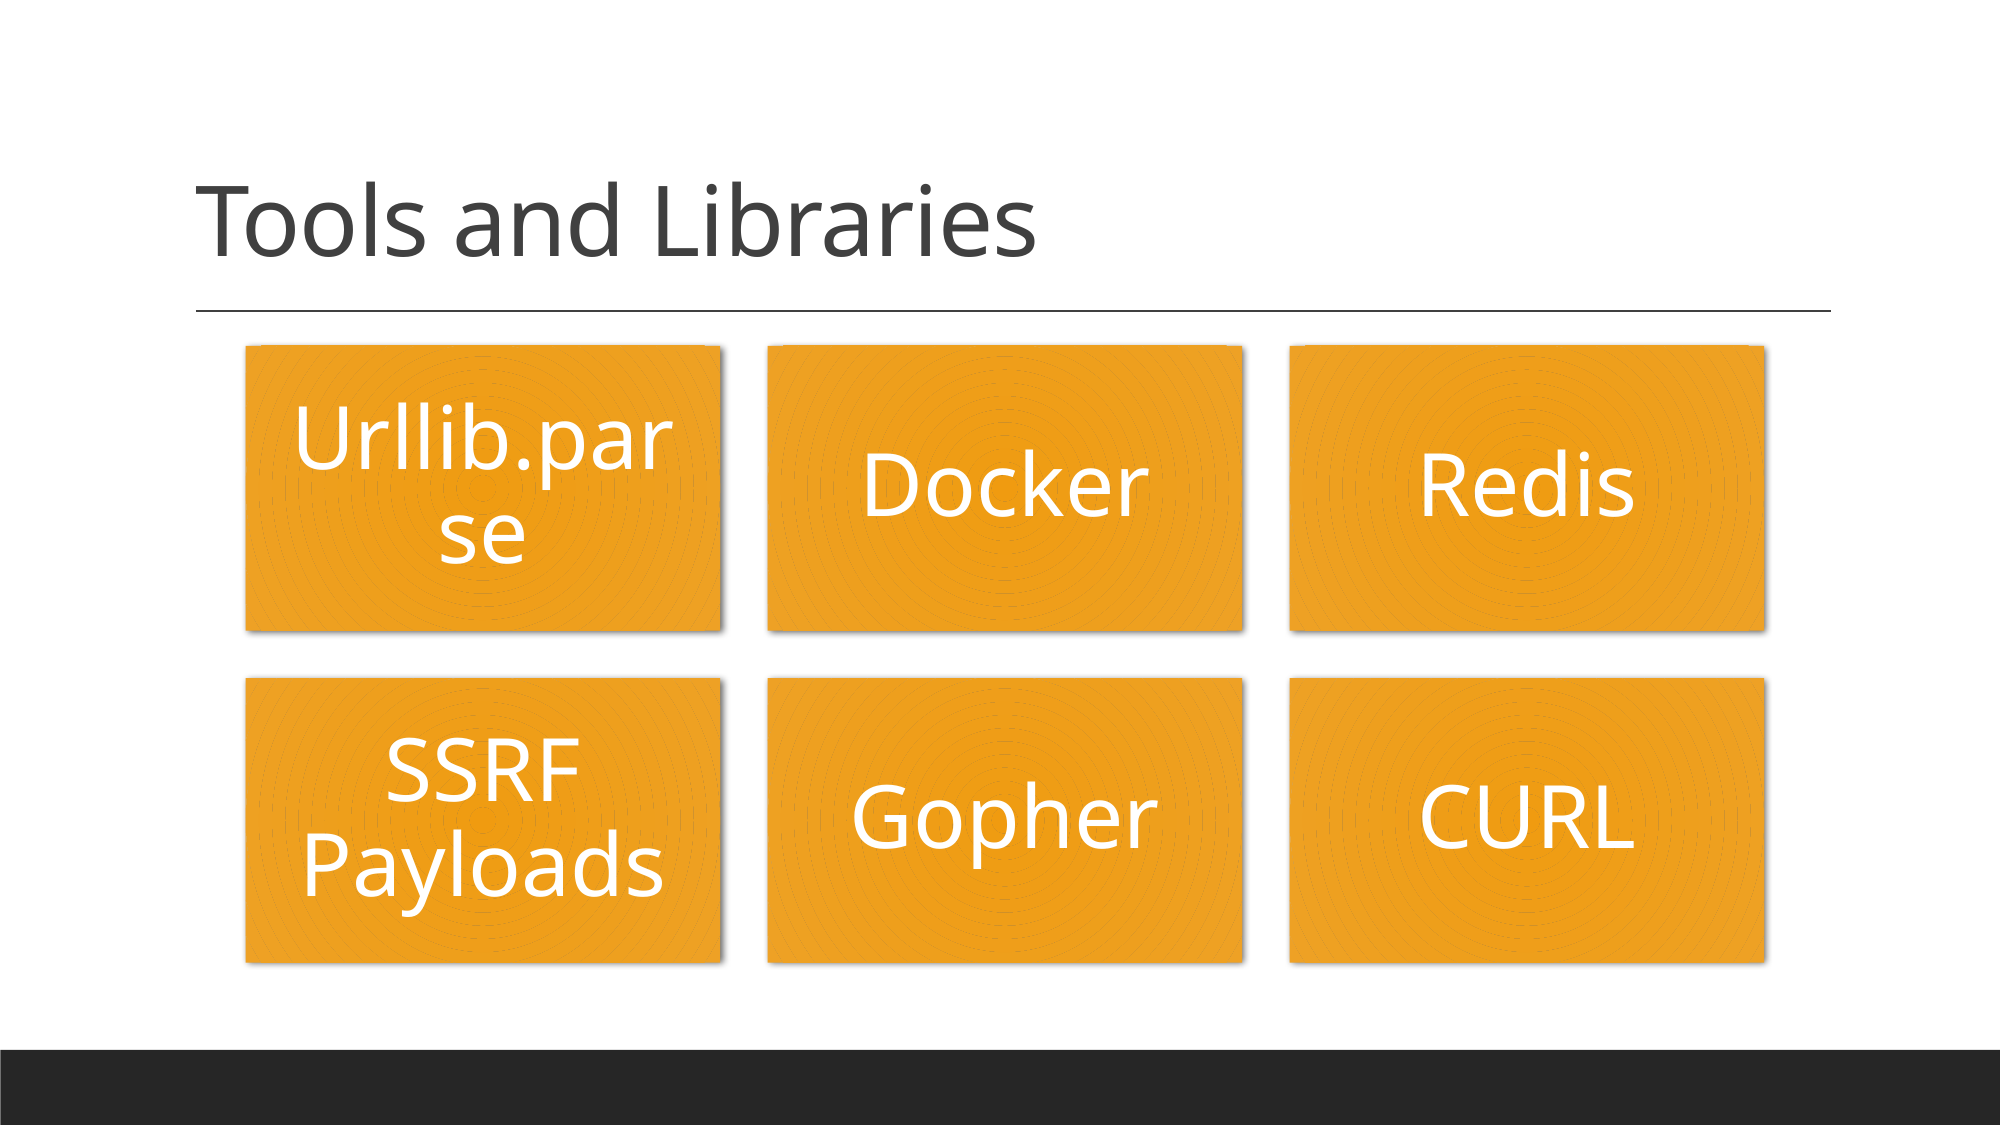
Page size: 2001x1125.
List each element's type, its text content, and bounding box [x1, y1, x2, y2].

title Tools and Libraries [180, 47, 1830, 285]
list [179, 345, 1831, 964]
